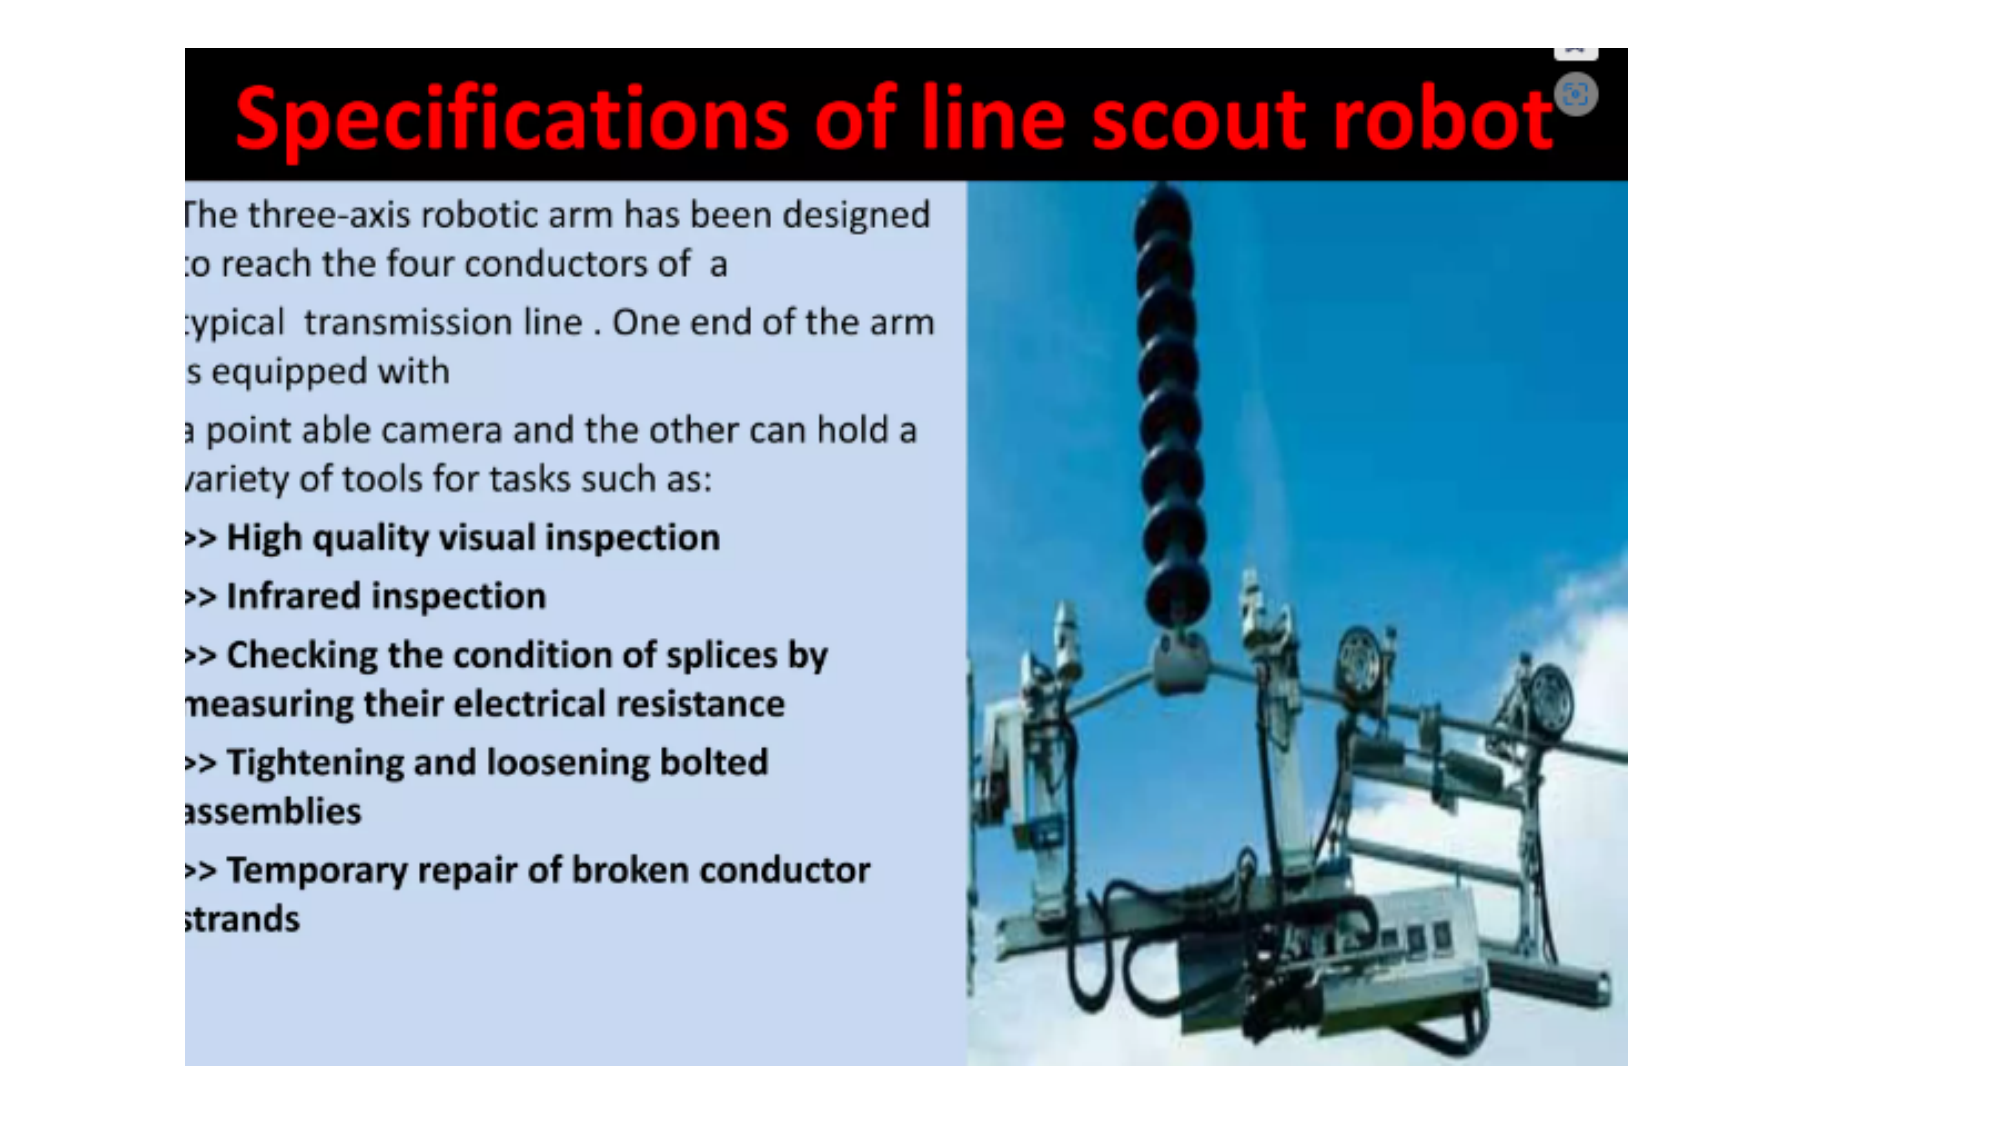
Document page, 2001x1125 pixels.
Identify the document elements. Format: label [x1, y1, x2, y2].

list [185, 48, 1628, 1066]
